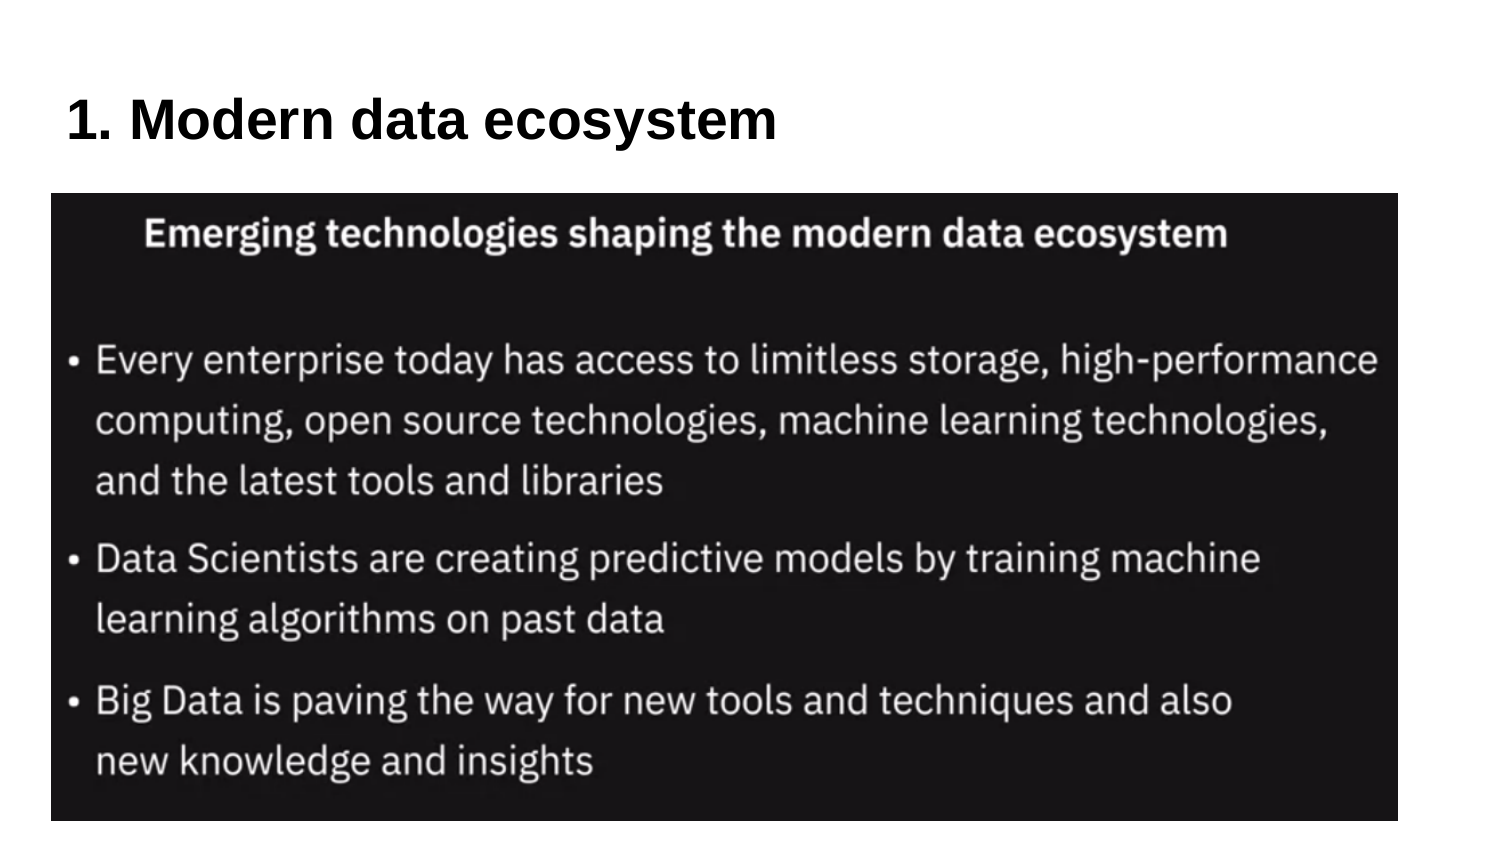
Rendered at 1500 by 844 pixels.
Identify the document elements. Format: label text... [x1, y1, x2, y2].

picture [50, 193, 1398, 821]
title 1. Modern data ecosystem [51, 72, 1449, 167]
